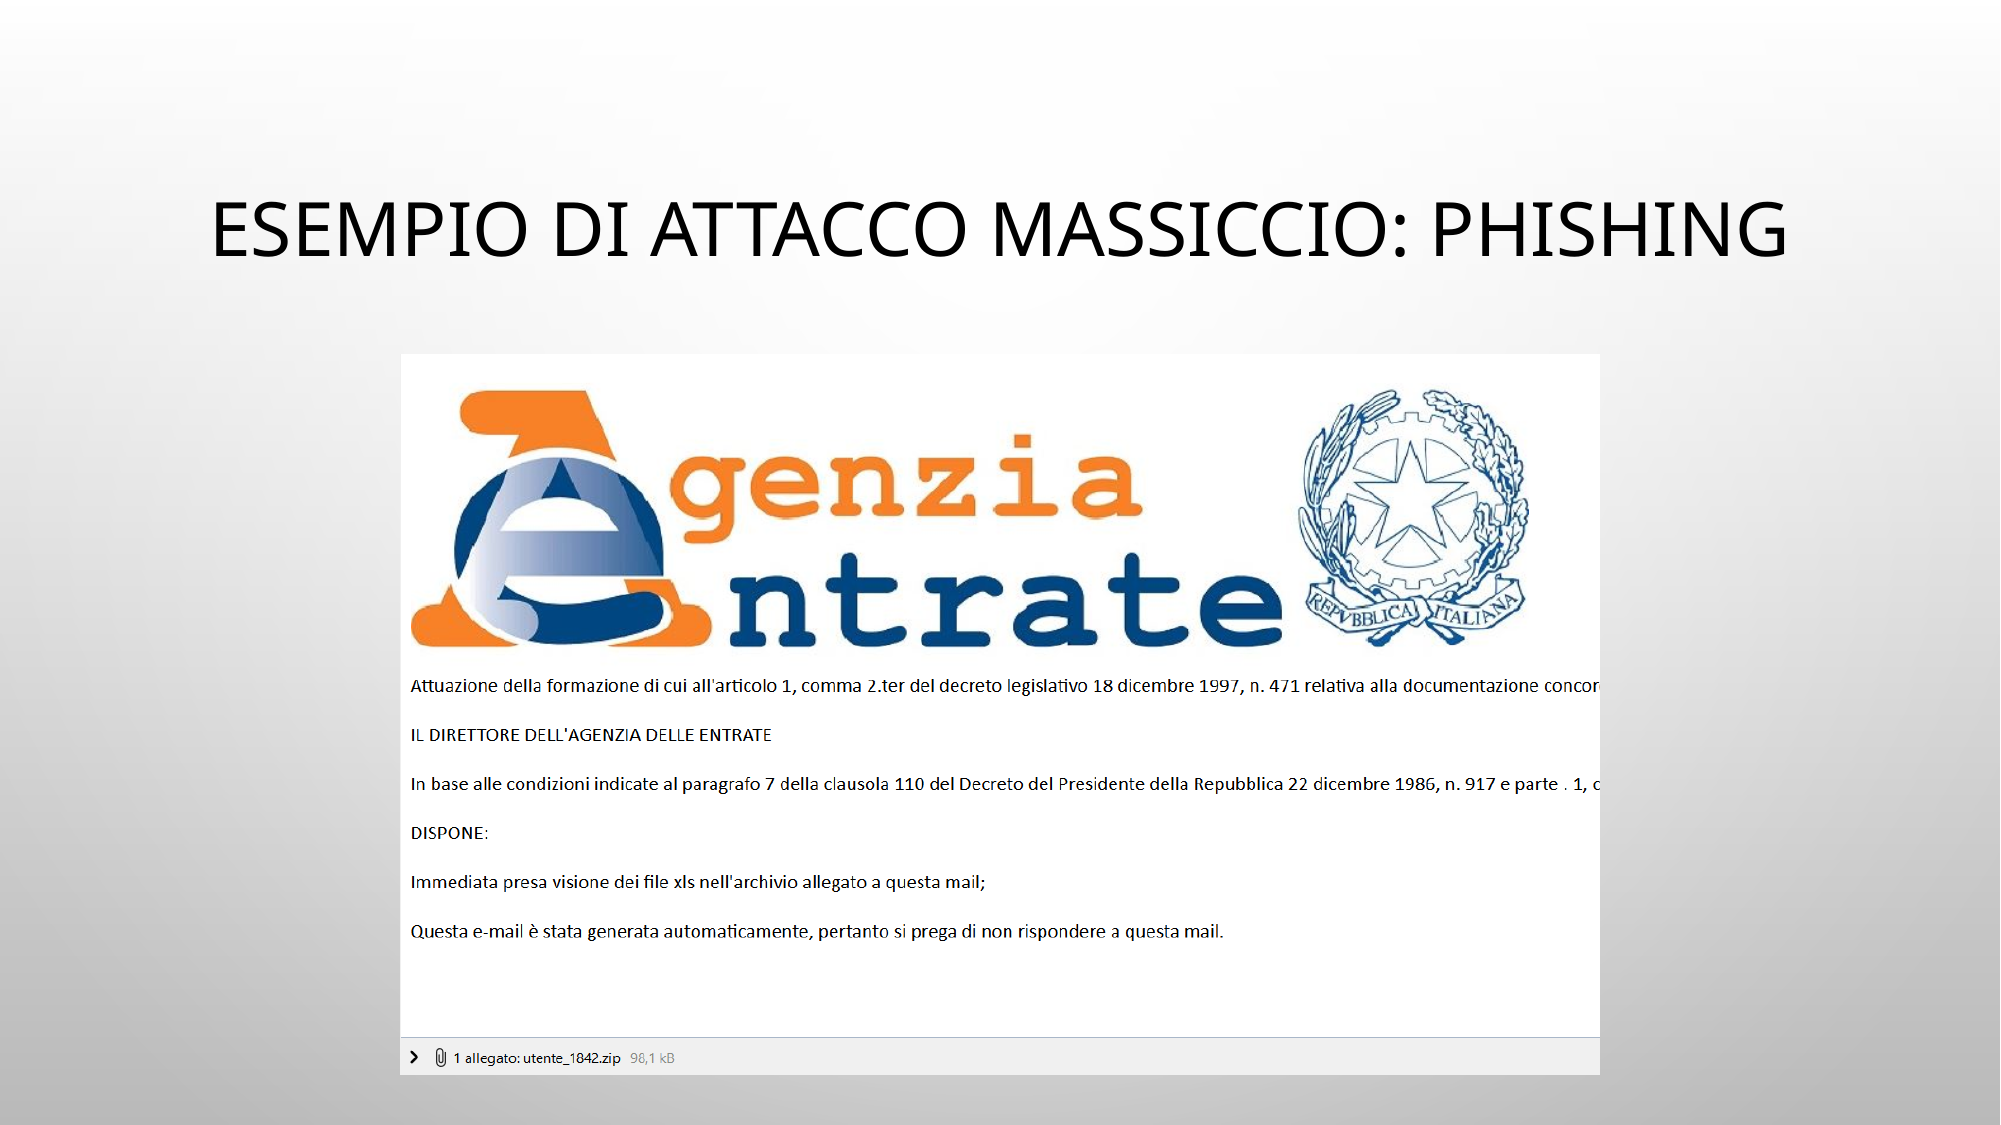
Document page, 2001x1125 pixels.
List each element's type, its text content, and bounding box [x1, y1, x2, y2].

picture [0, 0, 2000, 1125]
title Esempio di attacco massiccio: phishing [149, 101, 1851, 364]
